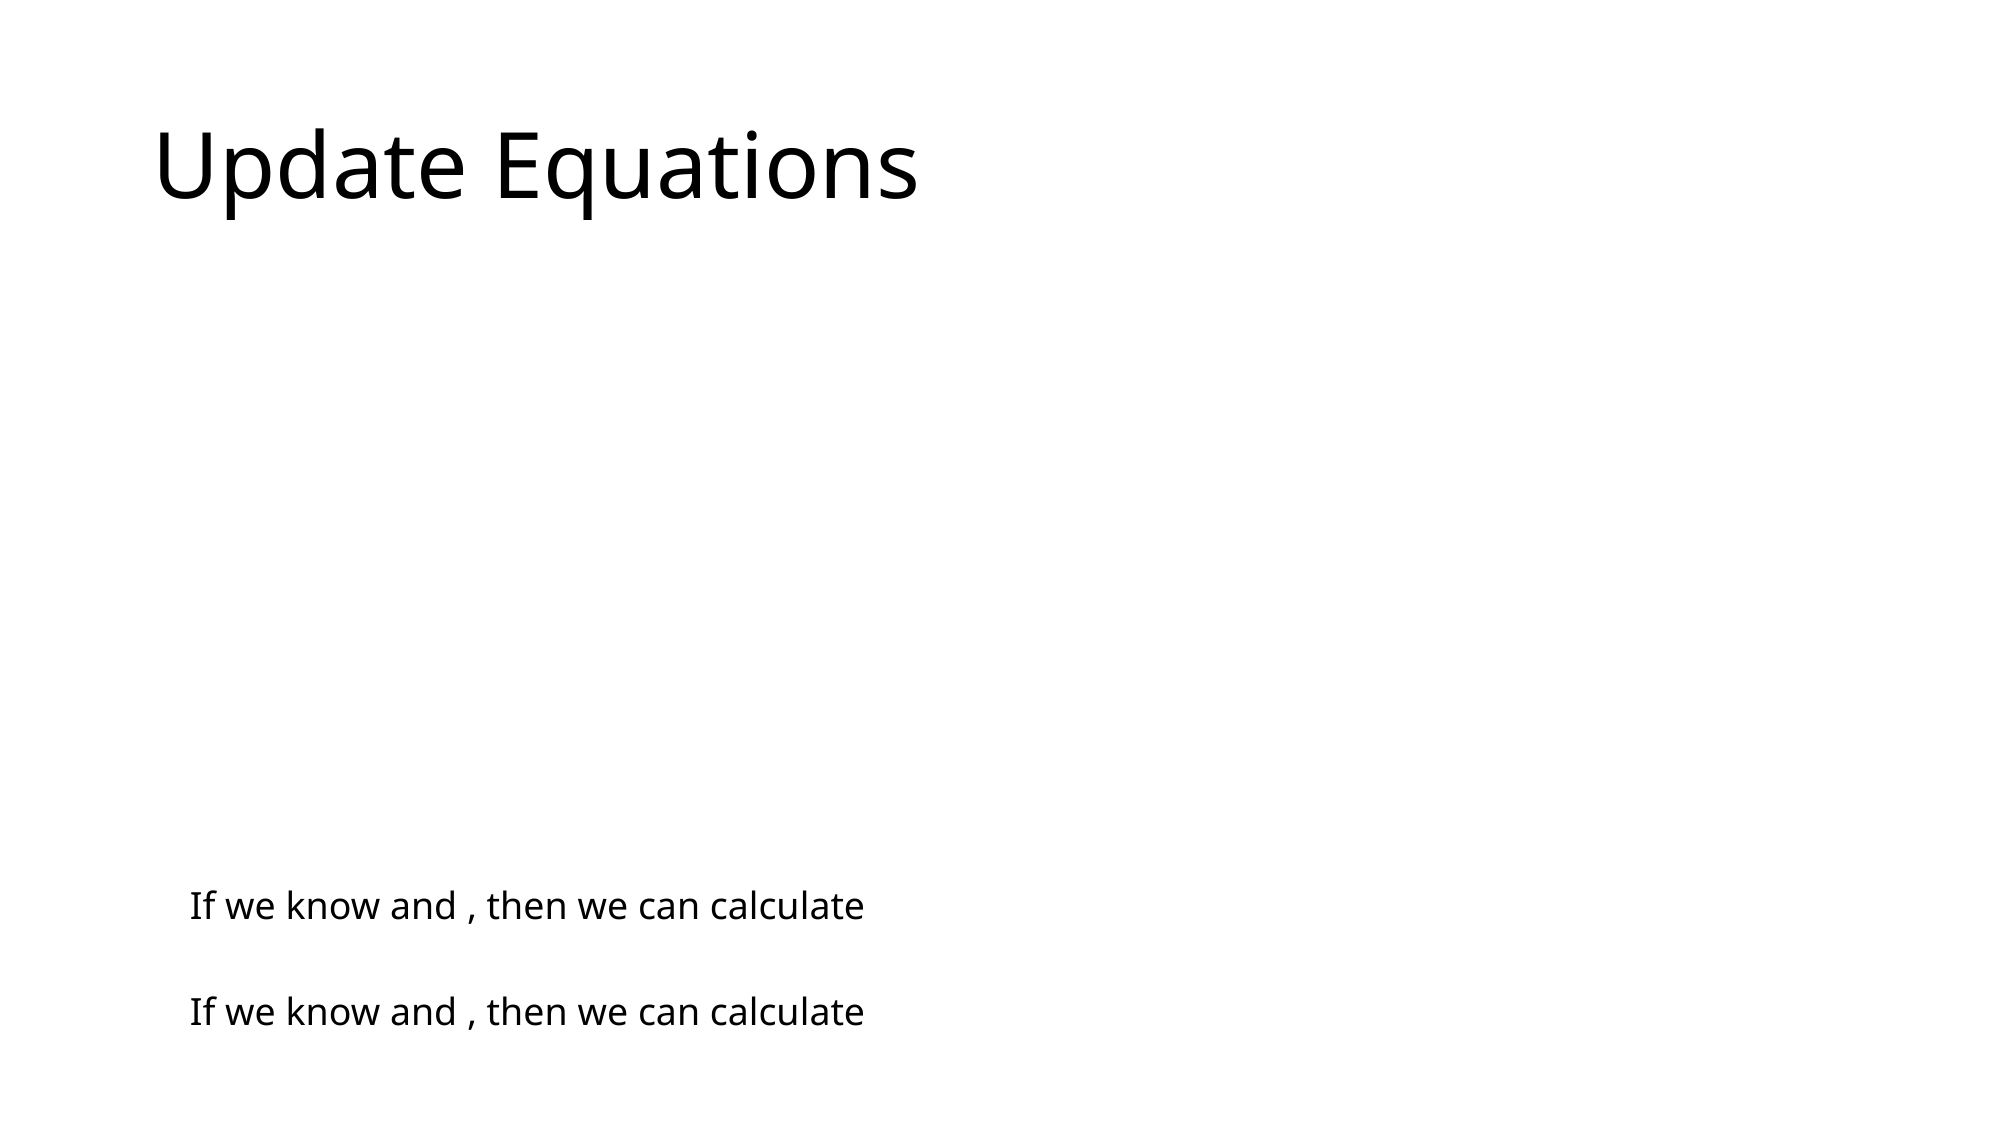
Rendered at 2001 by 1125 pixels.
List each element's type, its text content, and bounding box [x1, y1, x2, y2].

title Update Equations [137, 59, 1863, 278]
